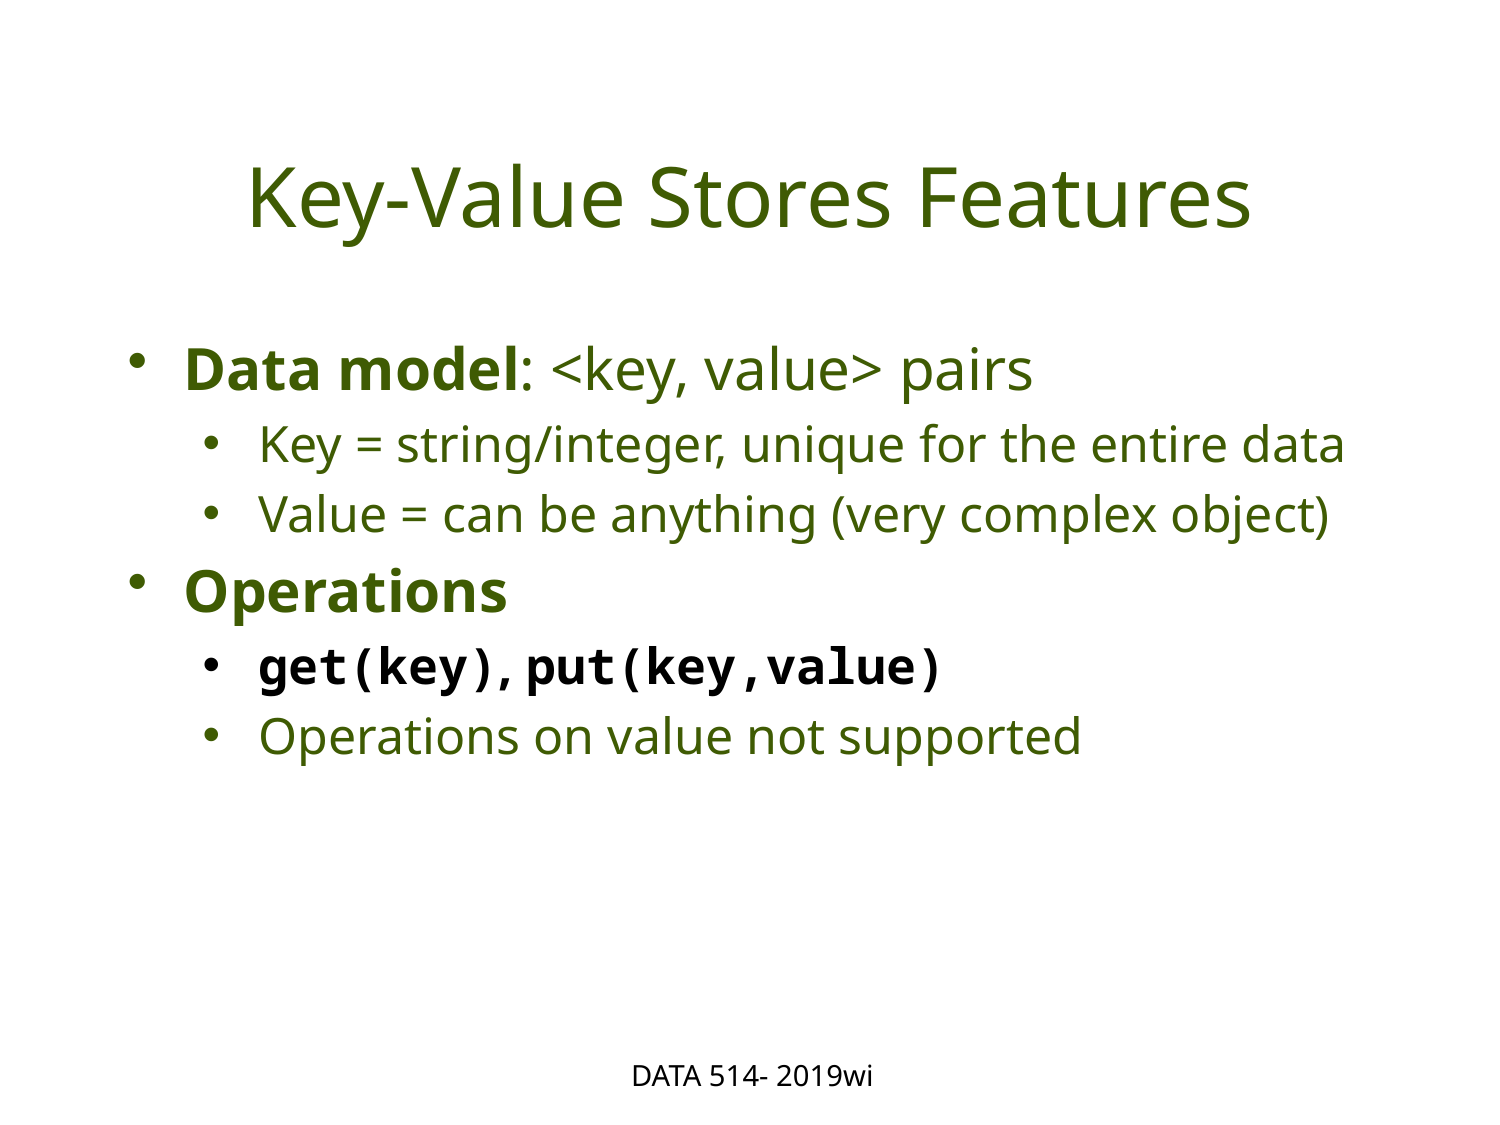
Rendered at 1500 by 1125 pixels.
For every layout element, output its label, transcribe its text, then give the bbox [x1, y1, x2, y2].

title Key-Value Stores Features [112, 99, 1388, 288]
footer DATA 514- 2019wi [462, 1049, 1051, 1125]
list Data model: <key, value> pairs Key = string/integer, unique for the entire data Value = can be anything (very complex object) Operations get(key), put(key,value) Operations on value not supported [112, 324, 1388, 1001]
